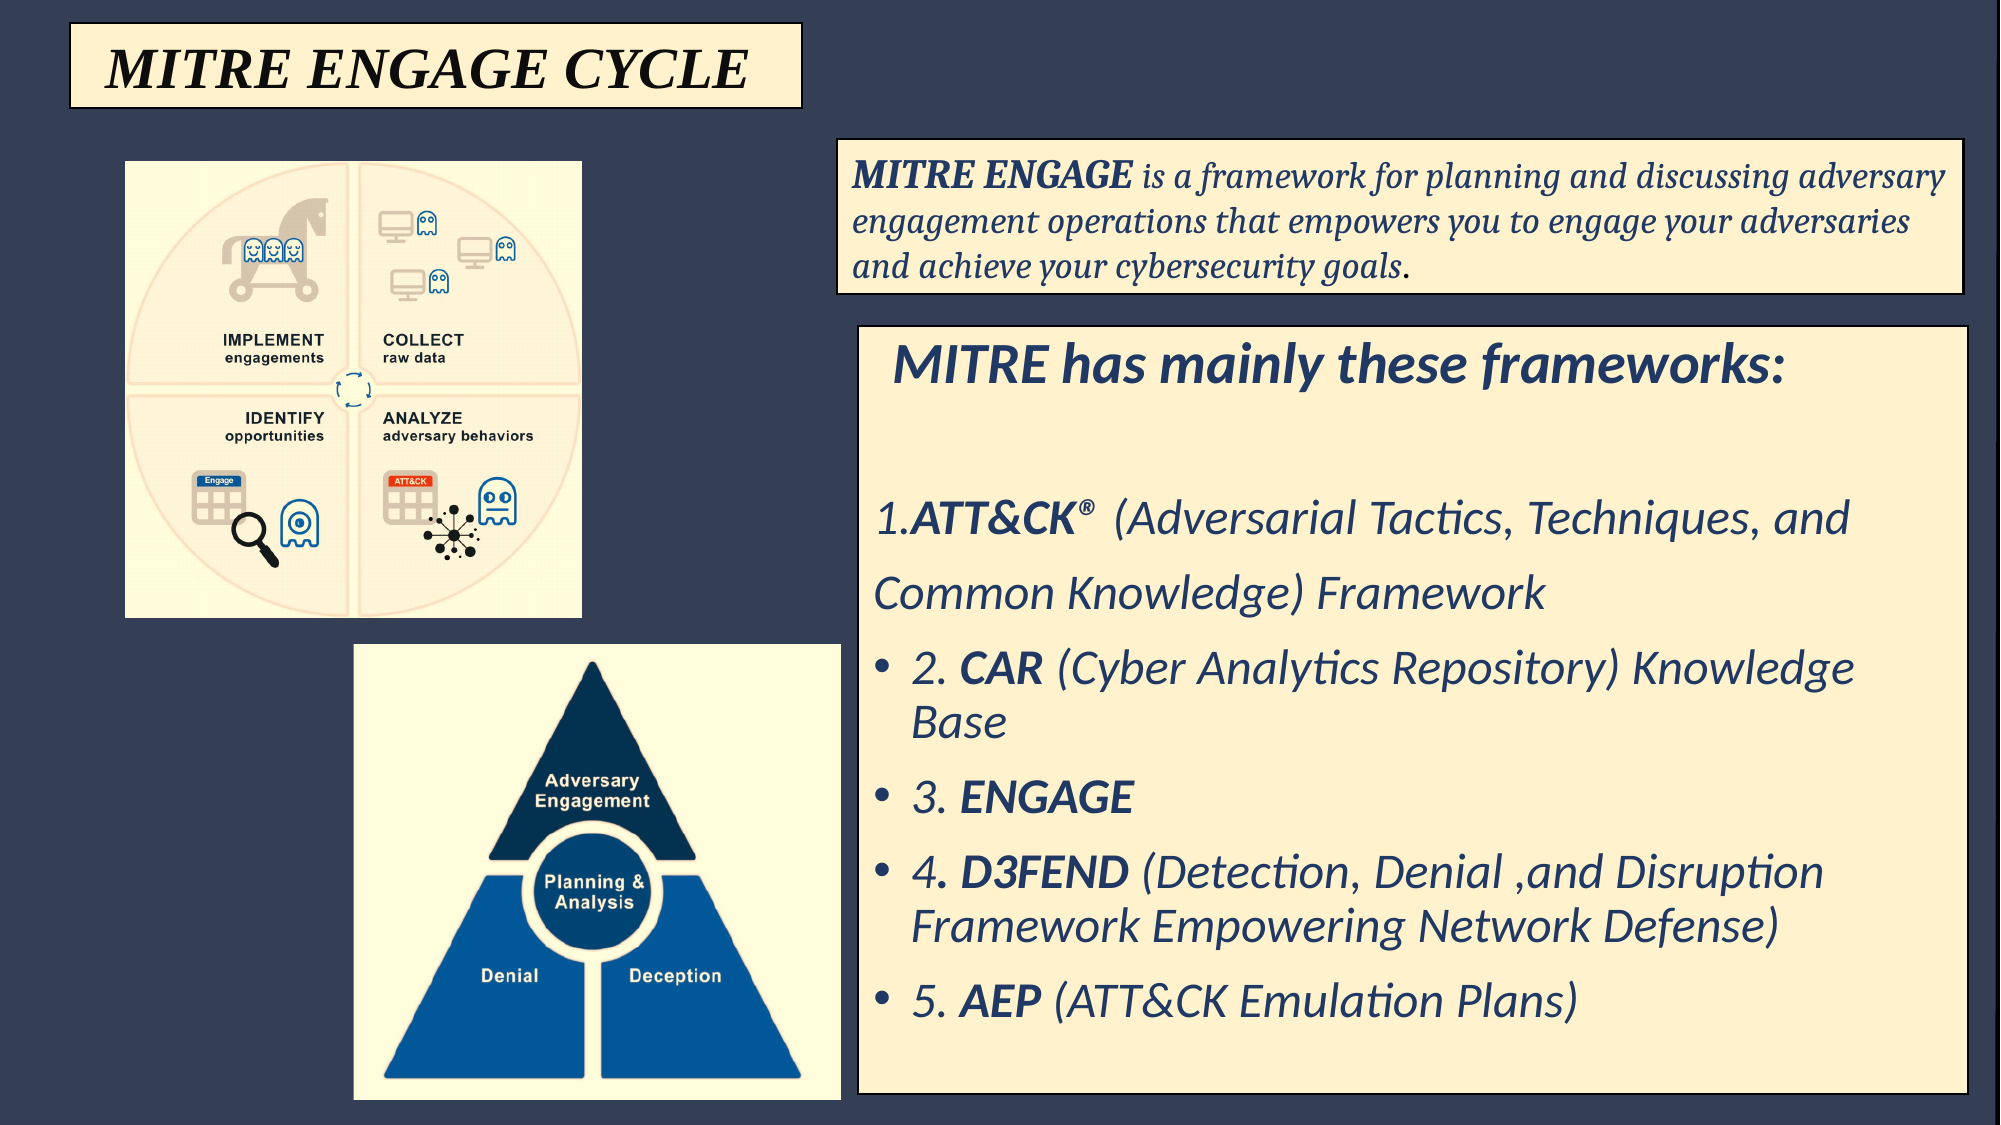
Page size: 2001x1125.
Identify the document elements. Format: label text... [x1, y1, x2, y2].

text_box MITRE ENGAGE CYCLE [69, 22, 803, 109]
list MITRE has mainly these frameworks: 1.ATT&CK® (Adversarial Tactics, Techniques, and Common Knowledge) Framework 2. CAR (Cyber Analytics Repository) Knowledge Base 3. ENGAGE 4. D3FEND (Detection, Denial ,and Disruption Framework Empowering Network Defense) 5. AEP (ATT&CK Emulation Plans) [857, 325, 1969, 1095]
picture [125, 161, 582, 618]
text_box MITRE ENGAGE is a framework for planning and discussing adversary engagement operations that empowers you to engage your adversaries and achieve your cybersecurity goals. [836, 138, 1965, 295]
picture [353, 644, 841, 1115]
